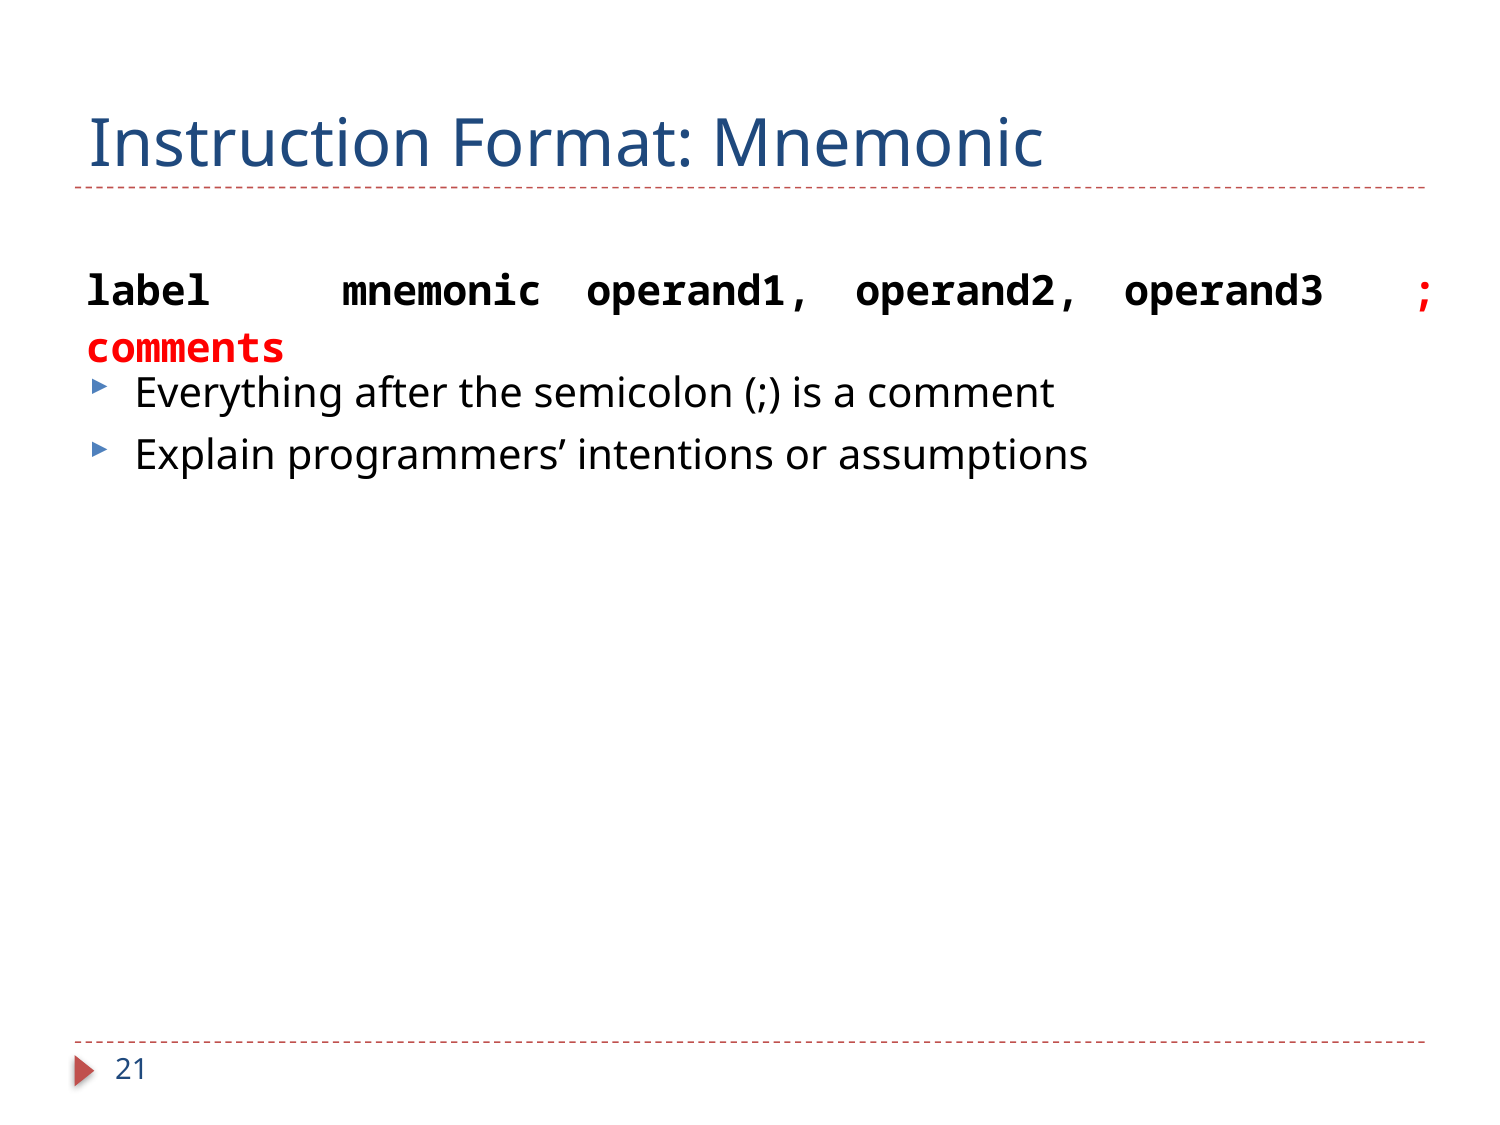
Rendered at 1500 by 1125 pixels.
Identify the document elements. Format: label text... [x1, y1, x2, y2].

title Instruction Format: Mnemonic [75, 24, 1425, 188]
table_header label mnemonic operand1, operand2, operand3 ; comments [75, 260, 1448, 357]
slide_number 21 [100, 1042, 426, 1103]
text_box Everything after the semicolon (;) is a comment Explain programmers’ intentions or assumptions [74, 357, 1475, 575]
